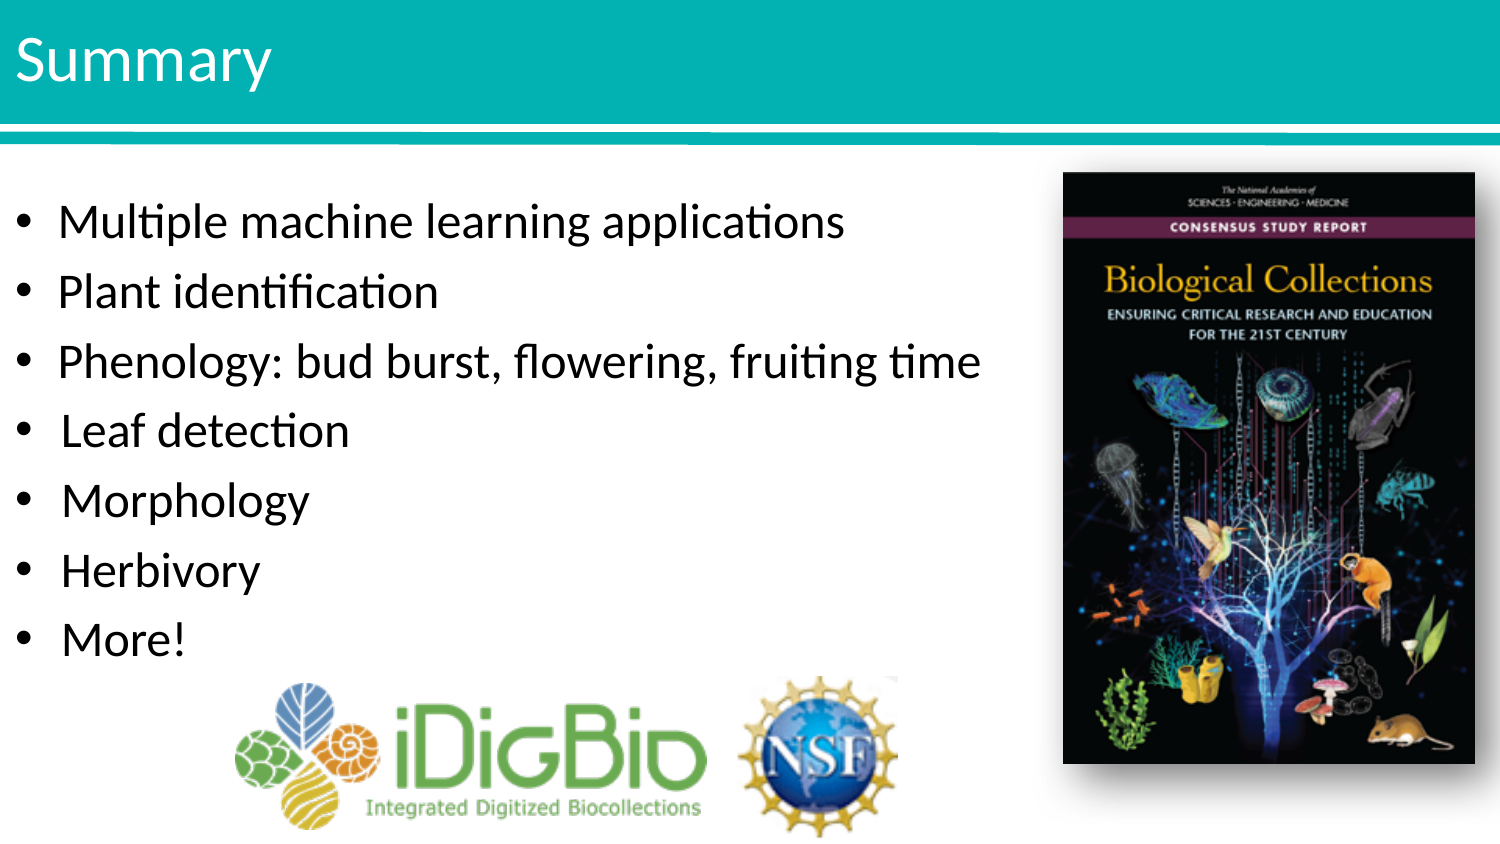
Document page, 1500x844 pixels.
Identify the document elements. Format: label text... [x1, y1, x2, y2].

picture [730, 676, 898, 844]
title Summary [0, 0, 1500, 124]
list Multiple machine learning applications Plant identification Phenology: bud burst, flowering, fruiting time Leaf detection Morphology Herbivory More! [0, 188, 1102, 820]
picture [1063, 172, 1475, 764]
picture [235, 683, 707, 830]
